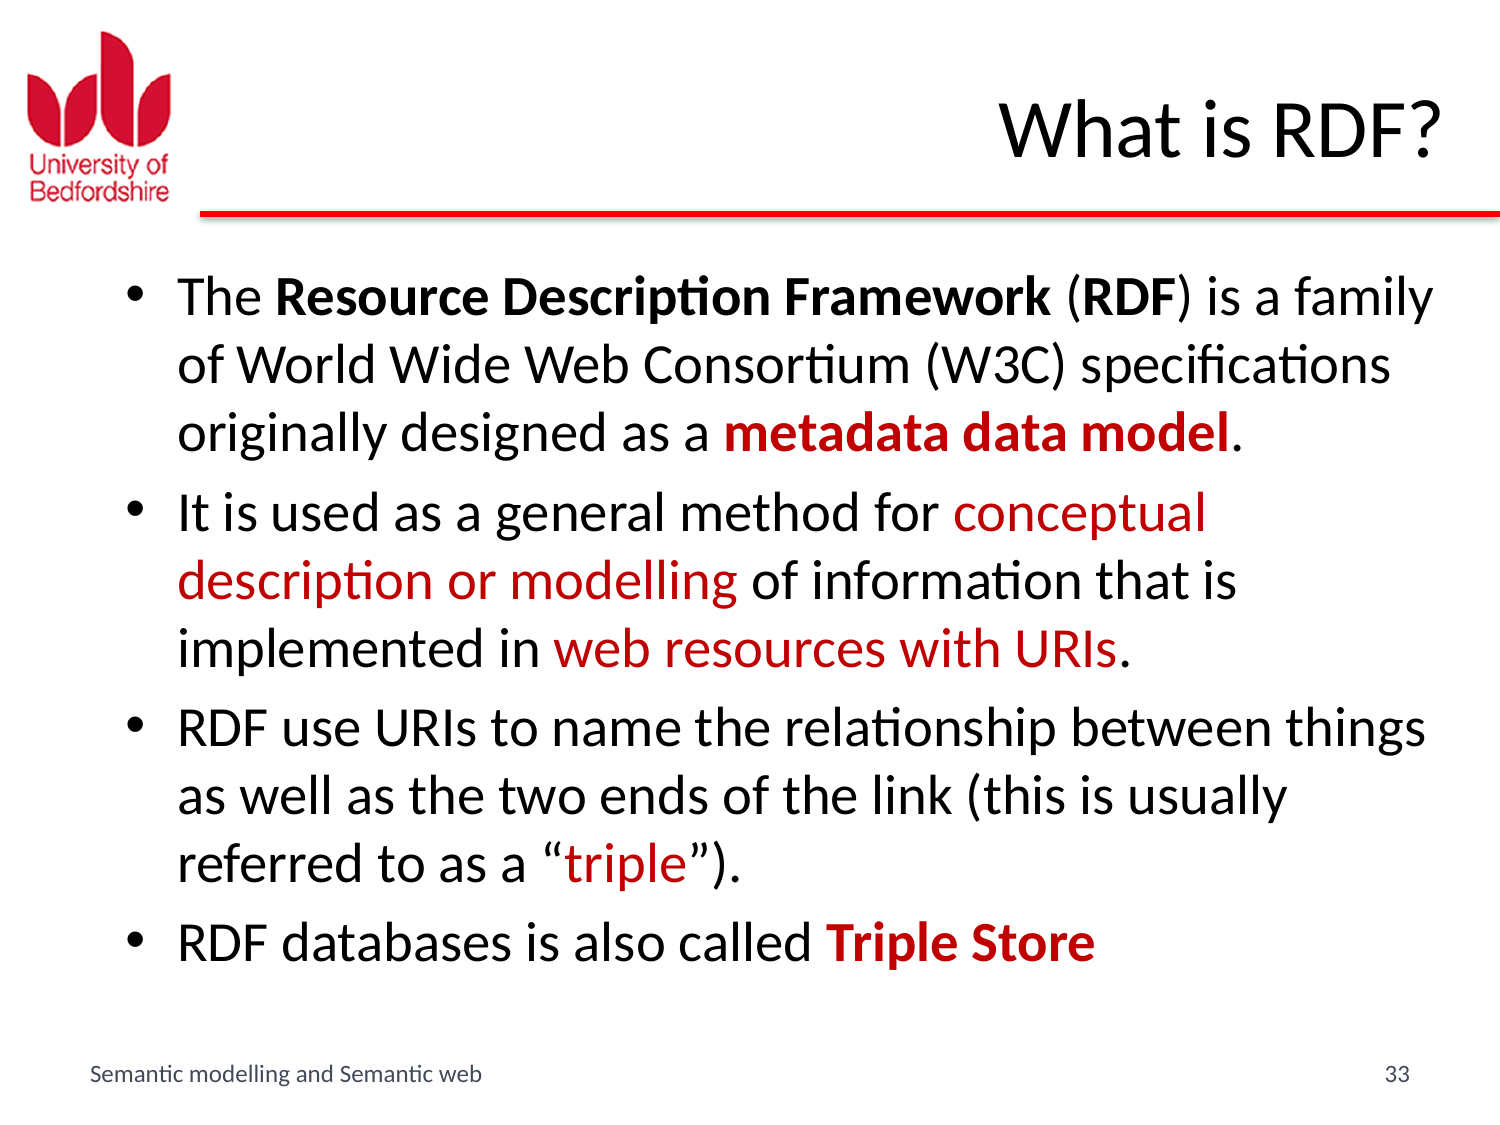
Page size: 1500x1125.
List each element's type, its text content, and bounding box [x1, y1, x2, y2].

picture [0, 15, 201, 214]
slide_number 33 [1344, 1042, 1425, 1103]
list The Resource Description Framework (RDF) is a family of World Wide Web Consortium (W3C) specifications originally designed as a metadata data model. It is used as a general method for conceptual description or modelling of information that is implemented in web resources with URIs. RDF use URIs to name the relationship between things as well as the two ends of the link (this is usually referred to as a “triple”). RDF databases is also called Triple Store [110, 251, 1481, 994]
slide_number Semantic modelling and Semantic web [75, 1042, 503, 1103]
title What is RDF? [110, 30, 1461, 218]
